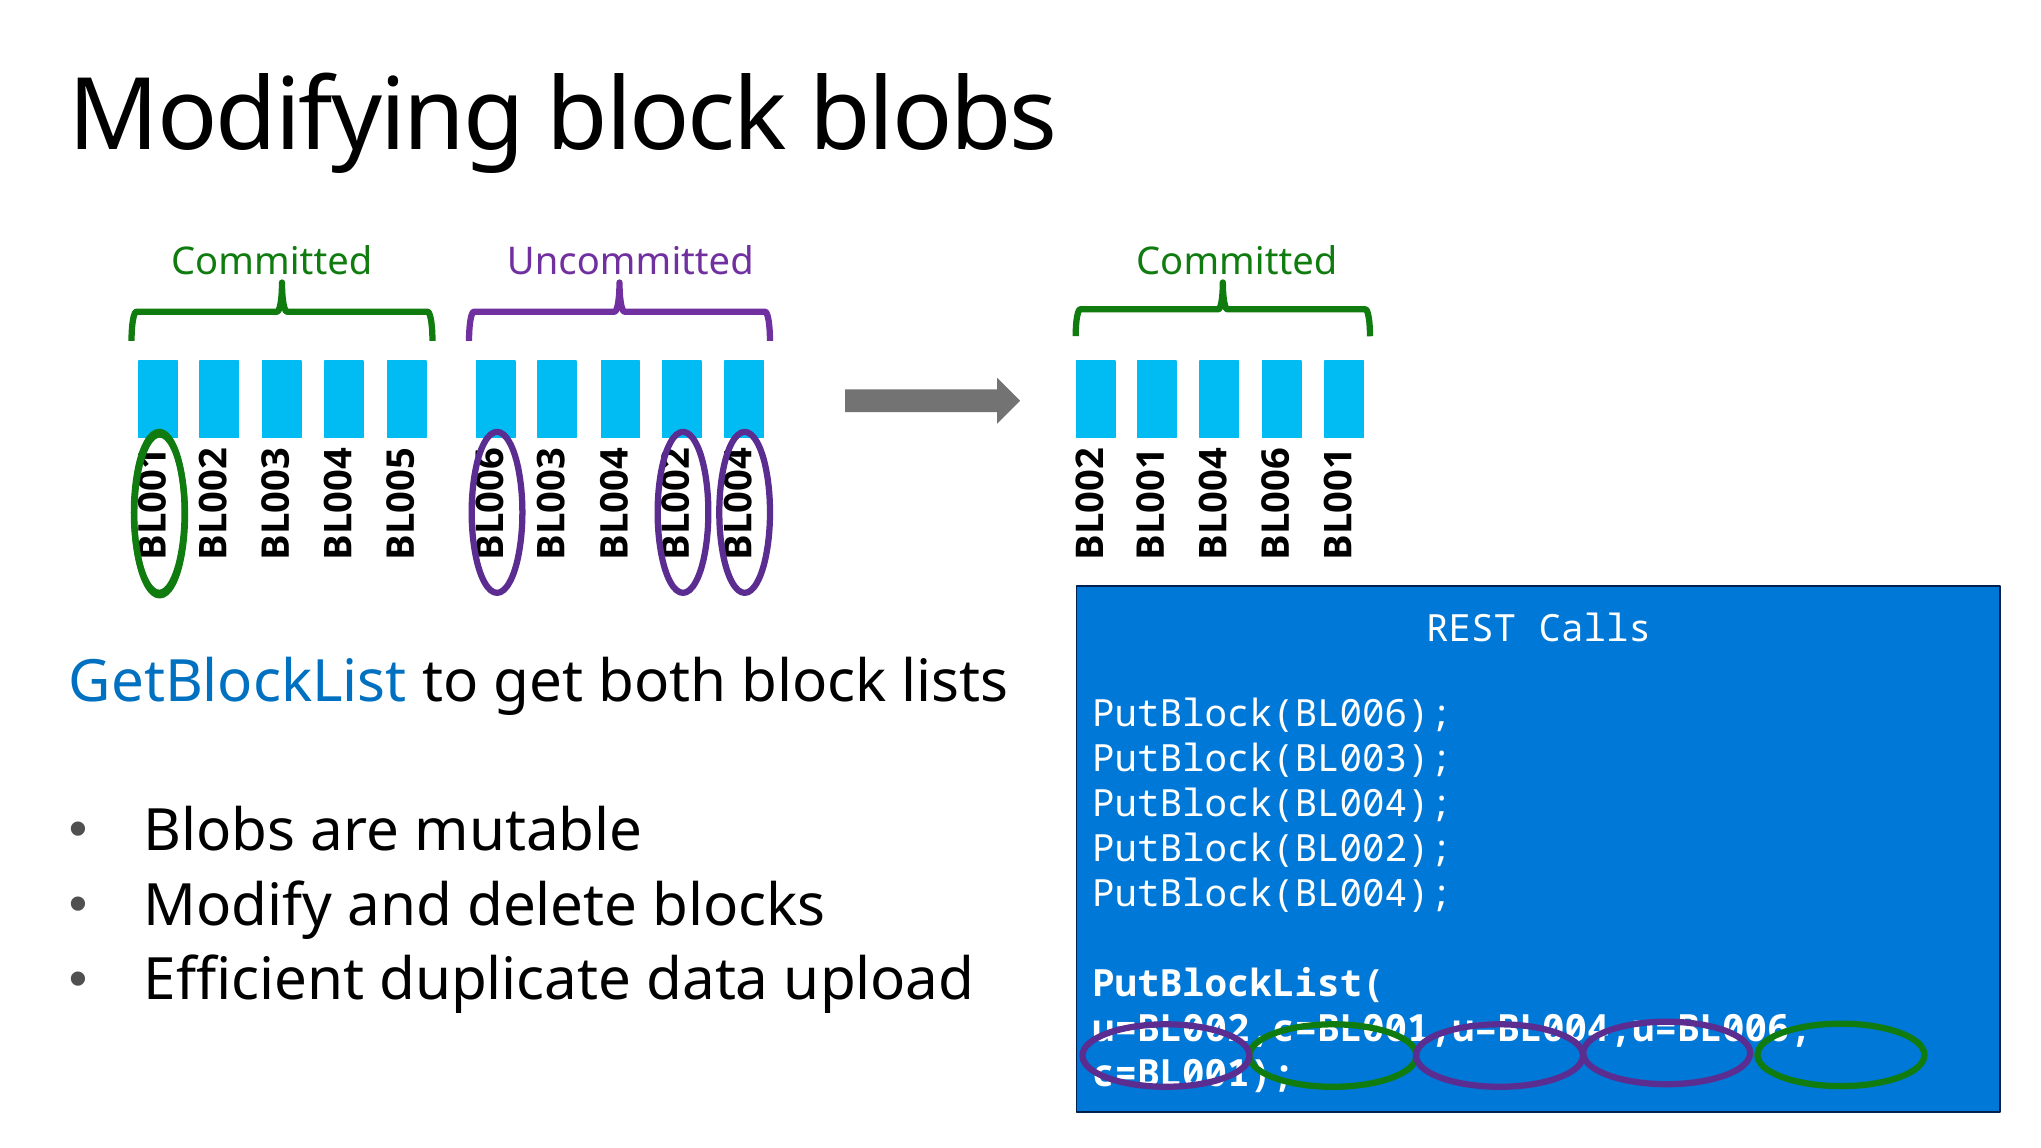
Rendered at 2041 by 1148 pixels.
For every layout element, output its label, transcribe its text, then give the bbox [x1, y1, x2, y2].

text_box [1249, 1023, 1416, 1088]
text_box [457, 360, 518, 576]
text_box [180, 360, 243, 576]
text_box REST Calls PutBlock(BL006); PutBlock(BL003); PutBlock(BL004); PutBlock(BL002); PutBlock(BL004); PutBlockList( u=BL002,c=BL001,u=BL004,u=BL006, c=BL001); [1076, 585, 2001, 1113]
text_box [243, 360, 305, 576]
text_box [643, 360, 705, 576]
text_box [1057, 360, 1118, 576]
text_box [844, 377, 1021, 425]
text_box Uncommitted [506, 236, 754, 283]
text_box [728, 576, 762, 594]
text_box [1074, 283, 1371, 337]
text_box [1582, 1020, 1751, 1085]
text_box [1305, 360, 1383, 576]
list GetBlockList to get both block lists Blobs are mutable Modify and delete blocks Efficient duplicate data upload [45, 636, 1076, 1042]
text_box [130, 283, 434, 341]
text_box Committed [1136, 236, 1338, 283]
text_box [1180, 360, 1243, 576]
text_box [305, 360, 368, 576]
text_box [581, 360, 643, 576]
text_box [468, 283, 771, 341]
text_box [1081, 1023, 1251, 1088]
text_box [1118, 360, 1180, 576]
title Modifying block blobs [45, 48, 1996, 199]
text_box Committed [171, 236, 373, 283]
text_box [705, 360, 783, 576]
text_box [1415, 1023, 1584, 1088]
text_box [666, 576, 700, 594]
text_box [1243, 360, 1305, 576]
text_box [119, 360, 180, 576]
text_box [1756, 1022, 1926, 1087]
text_box [480, 576, 514, 594]
text_box [142, 576, 177, 597]
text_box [518, 360, 581, 576]
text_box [368, 360, 446, 576]
